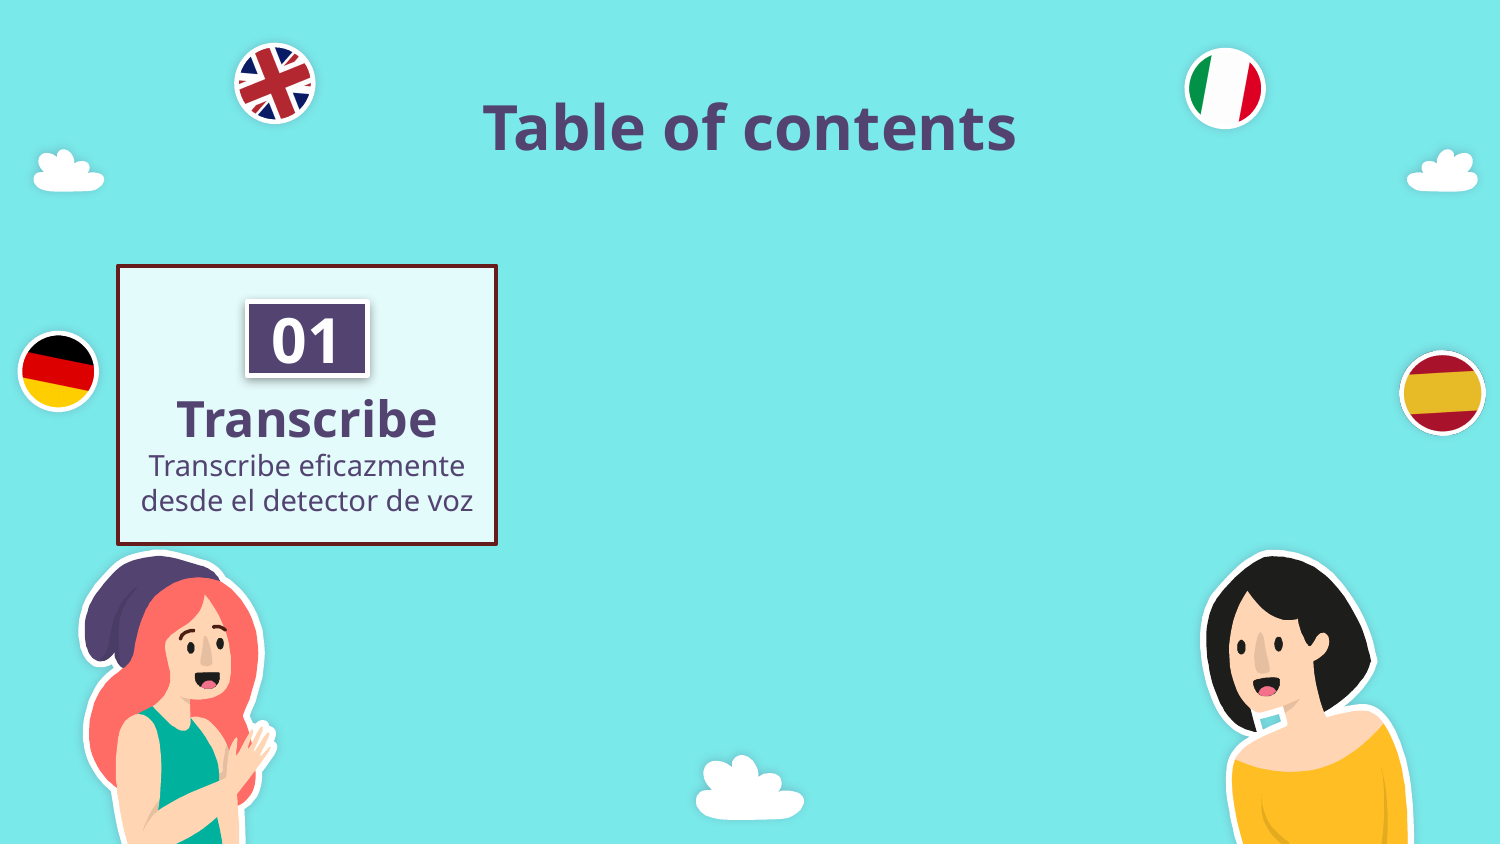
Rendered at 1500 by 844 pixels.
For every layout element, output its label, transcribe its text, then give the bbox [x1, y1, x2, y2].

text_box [1205, 555, 1409, 844]
picture [1397, 348, 1489, 439]
picture [19, 332, 97, 411]
picture [1186, 49, 1264, 128]
title Table of contents [118, 72, 1382, 167]
subtitle Transcribe eficazmente desde el detector de voz [118, 463, 497, 512]
subtitle Transcribe [118, 397, 497, 463]
title 01 [245, 299, 370, 378]
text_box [84, 555, 272, 844]
picture [236, 44, 314, 122]
text_box [116, 264, 498, 546]
